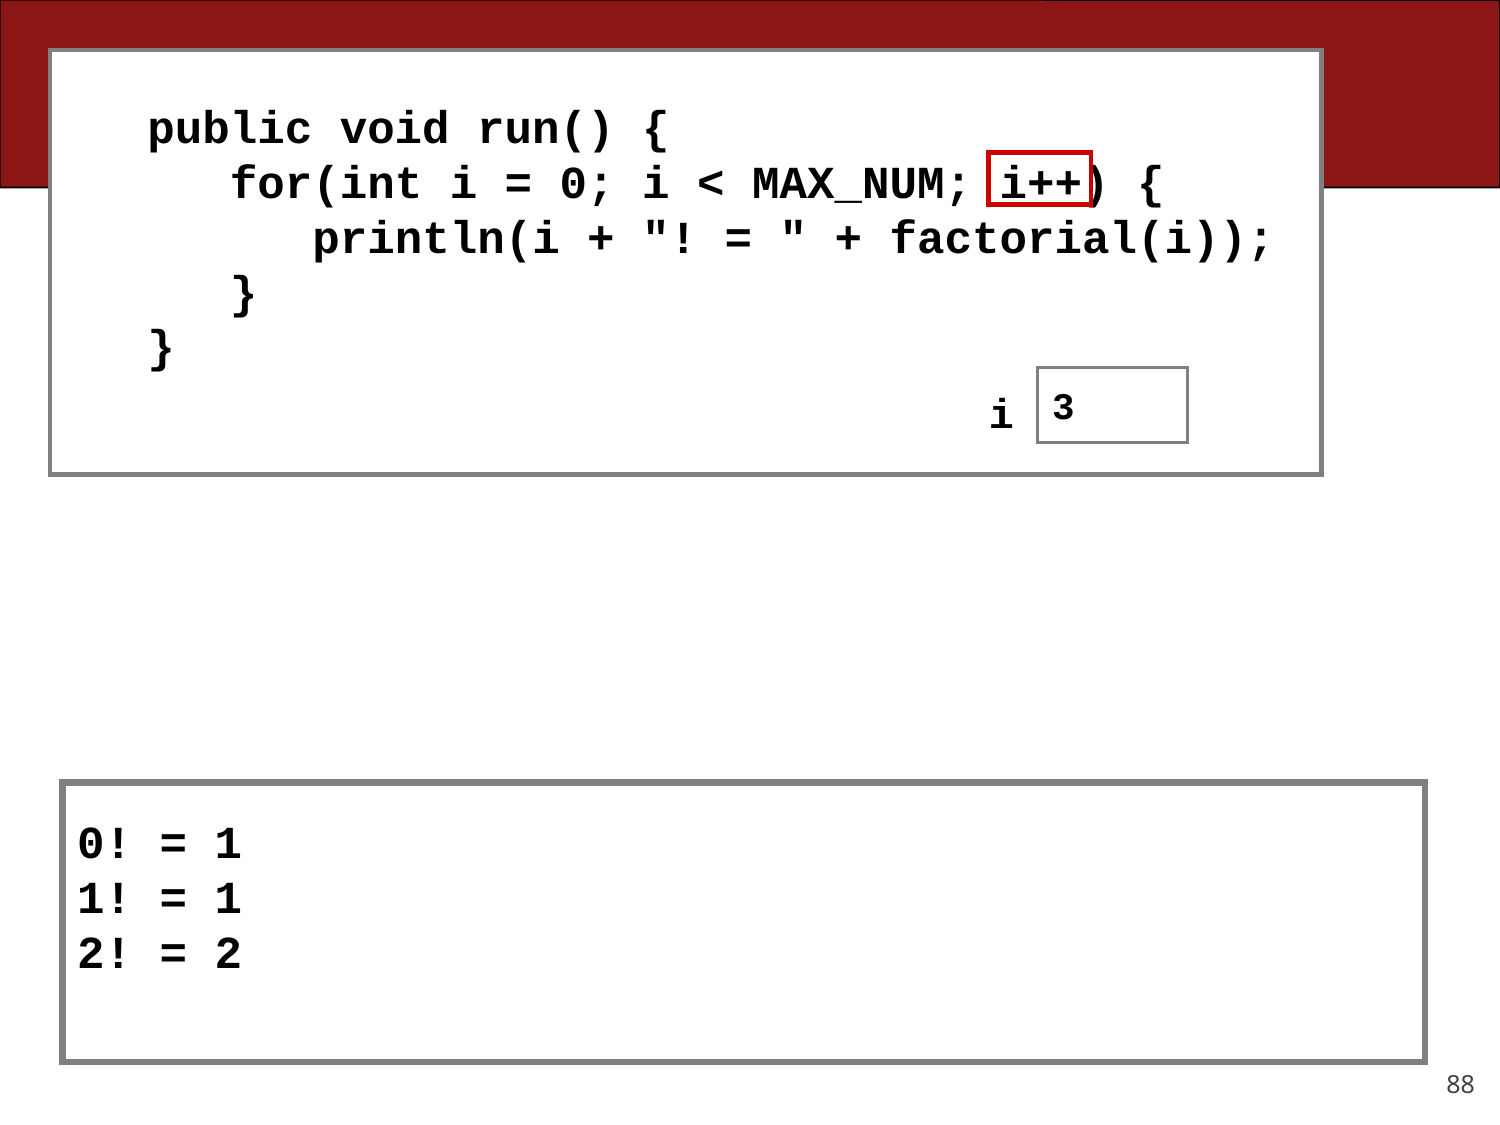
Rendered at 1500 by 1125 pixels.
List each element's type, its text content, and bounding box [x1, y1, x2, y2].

text_box 0! = 1 1! = 1 2! = 2 [62, 782, 1425, 1063]
text_box 3 [1037, 367, 1188, 443]
text_box [988, 152, 1092, 205]
text_box i [974, 379, 1050, 445]
text_box public void run() { for(int i = 0; i < MAX_NUM; i++) { println(i + "! = " + factorial(i)); } } [49, 49, 1322, 475]
